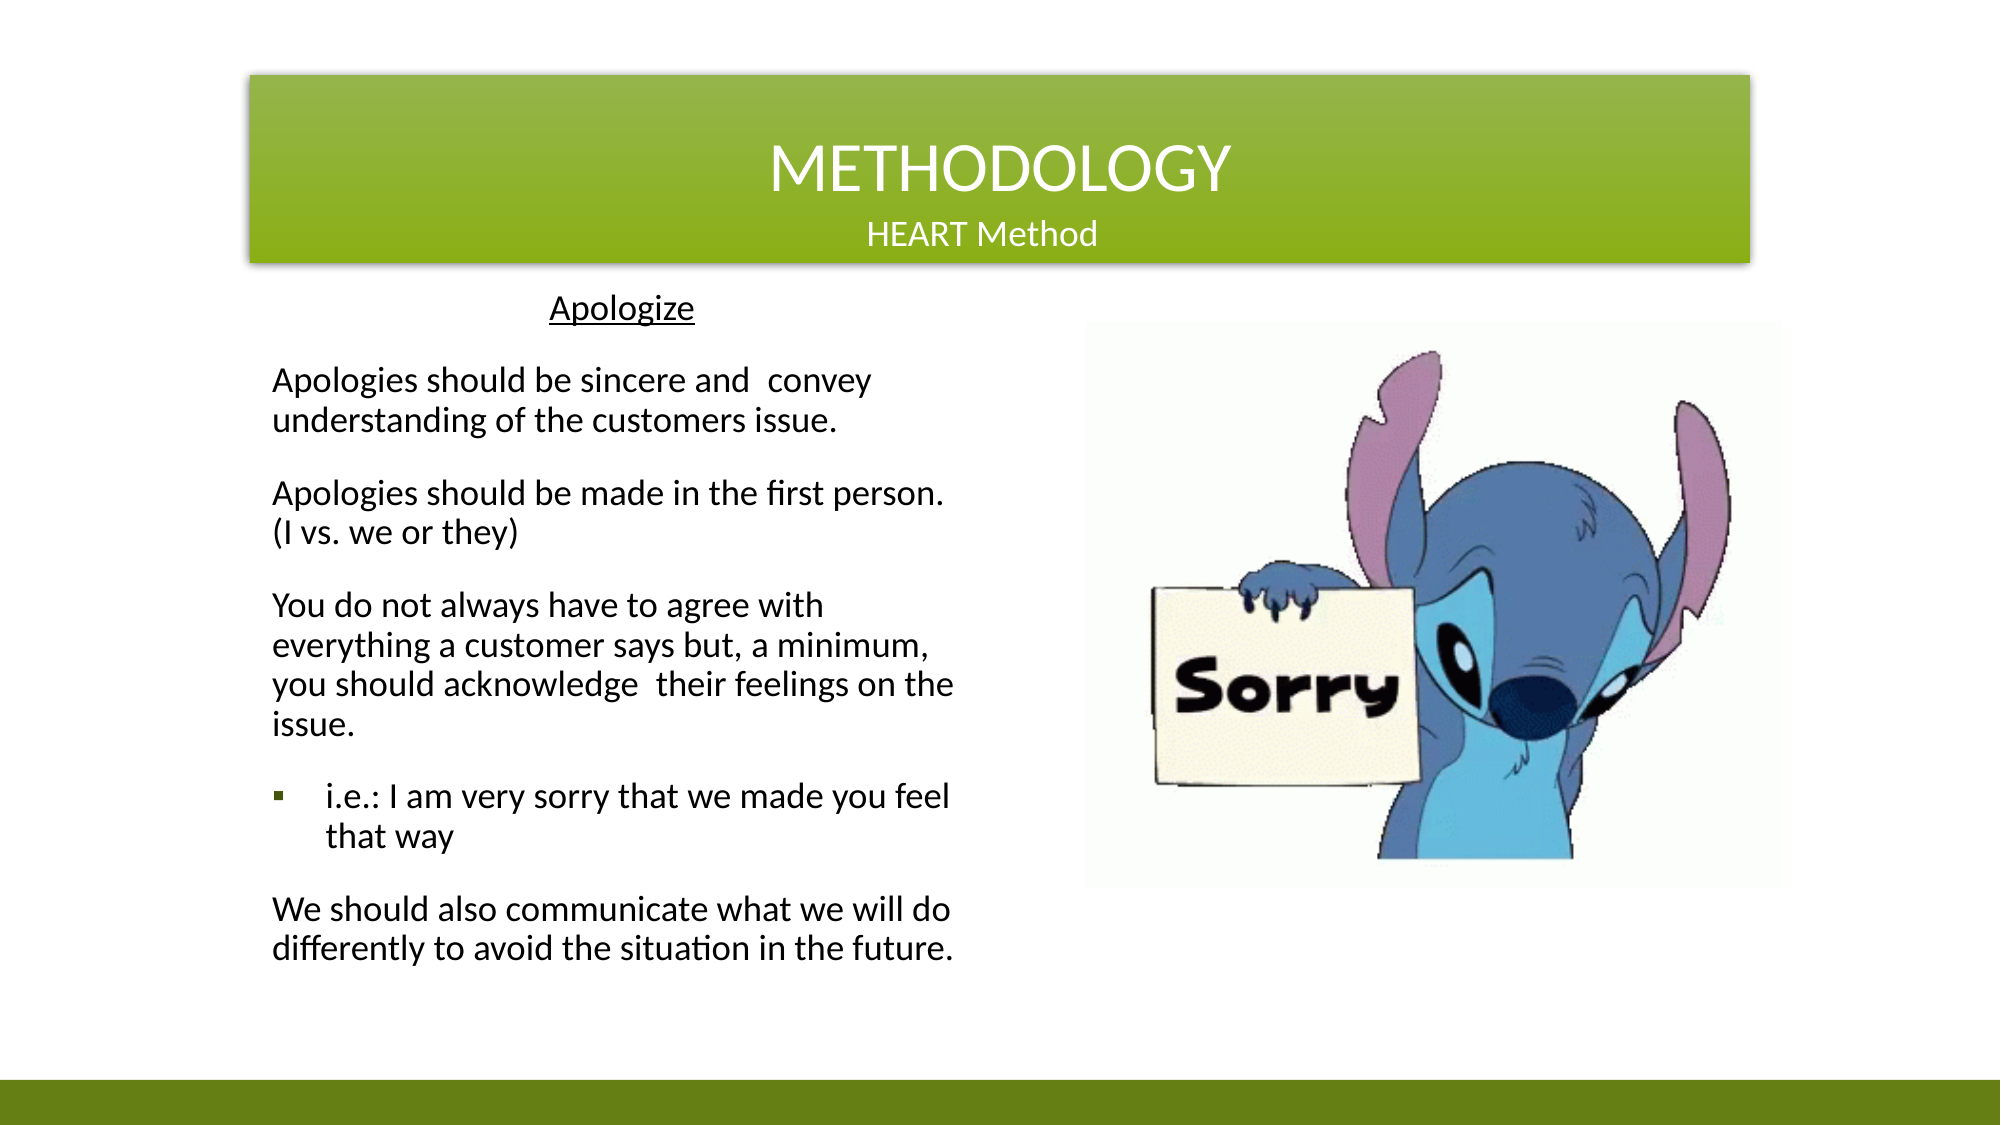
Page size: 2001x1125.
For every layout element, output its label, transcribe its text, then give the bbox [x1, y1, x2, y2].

list Apologize Apologies should be sincere and convey understanding of the customers issue. Apologies should be made in the first person. (I vs. we or they) You do not always have to agree with everything a customer says but, a minimum, you should acknowledge their feelings on the issue. i.e.: I am very sorry that we made you feel that way We should also communicate what we will do differently to avoid the situation in the future. [249, 281, 988, 1014]
text_box HEART Method [851, 201, 1360, 262]
title Methodology [249, 75, 1750, 263]
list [1085, 321, 1781, 888]
